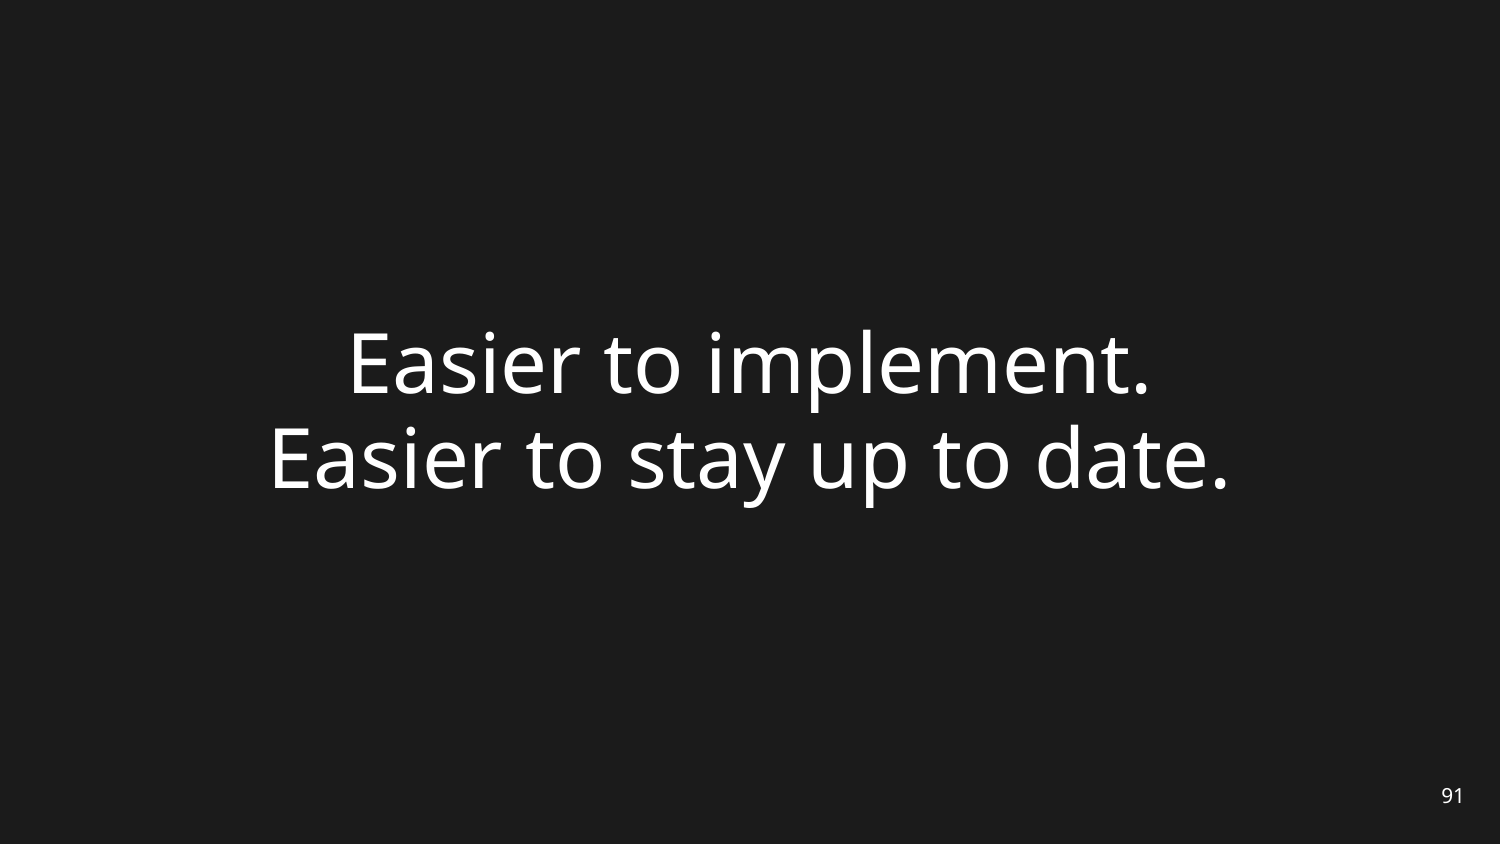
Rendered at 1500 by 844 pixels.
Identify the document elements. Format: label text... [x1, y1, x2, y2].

title Easier to implement. Easier to stay up to date. [51, 72, 1449, 753]
slide_number 91 [1389, 764, 1480, 830]
